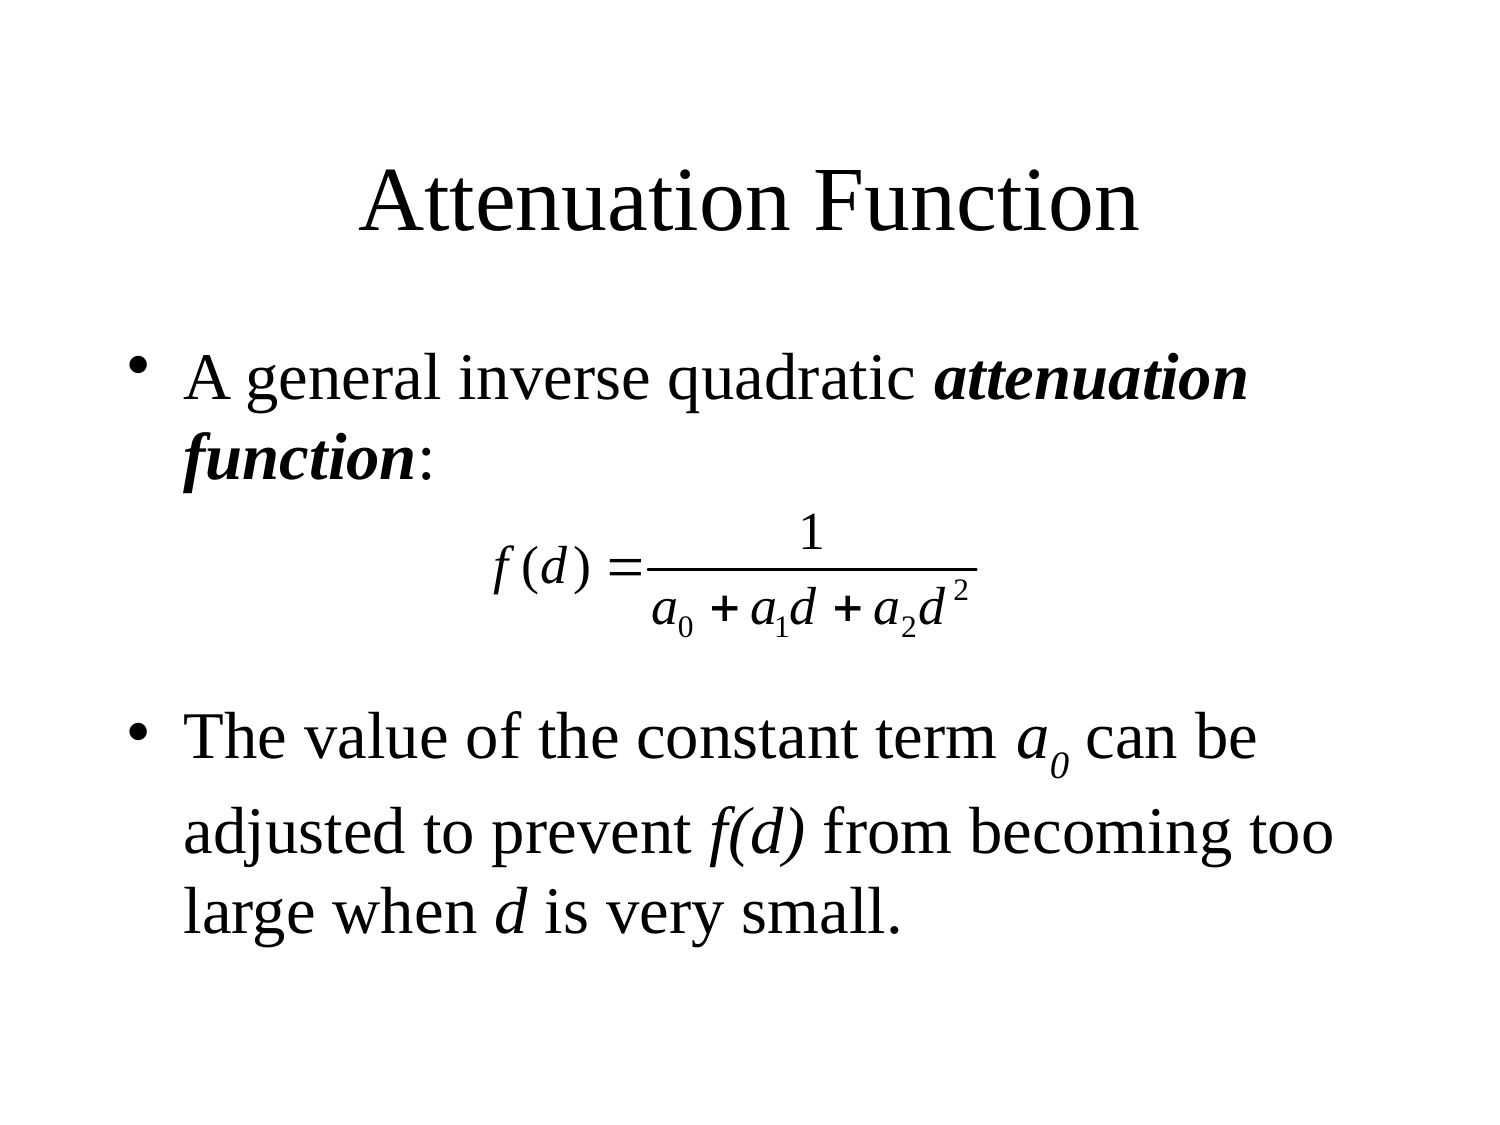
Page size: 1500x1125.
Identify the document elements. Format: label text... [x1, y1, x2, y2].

title Attenuation Function [112, 99, 1388, 288]
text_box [474, 497, 988, 651]
list A general inverse quadratic attenuation function: The value of the constant term a0 can be adjusted to prevent f(d) from becoming too large when d is very small. [112, 324, 1388, 1001]
